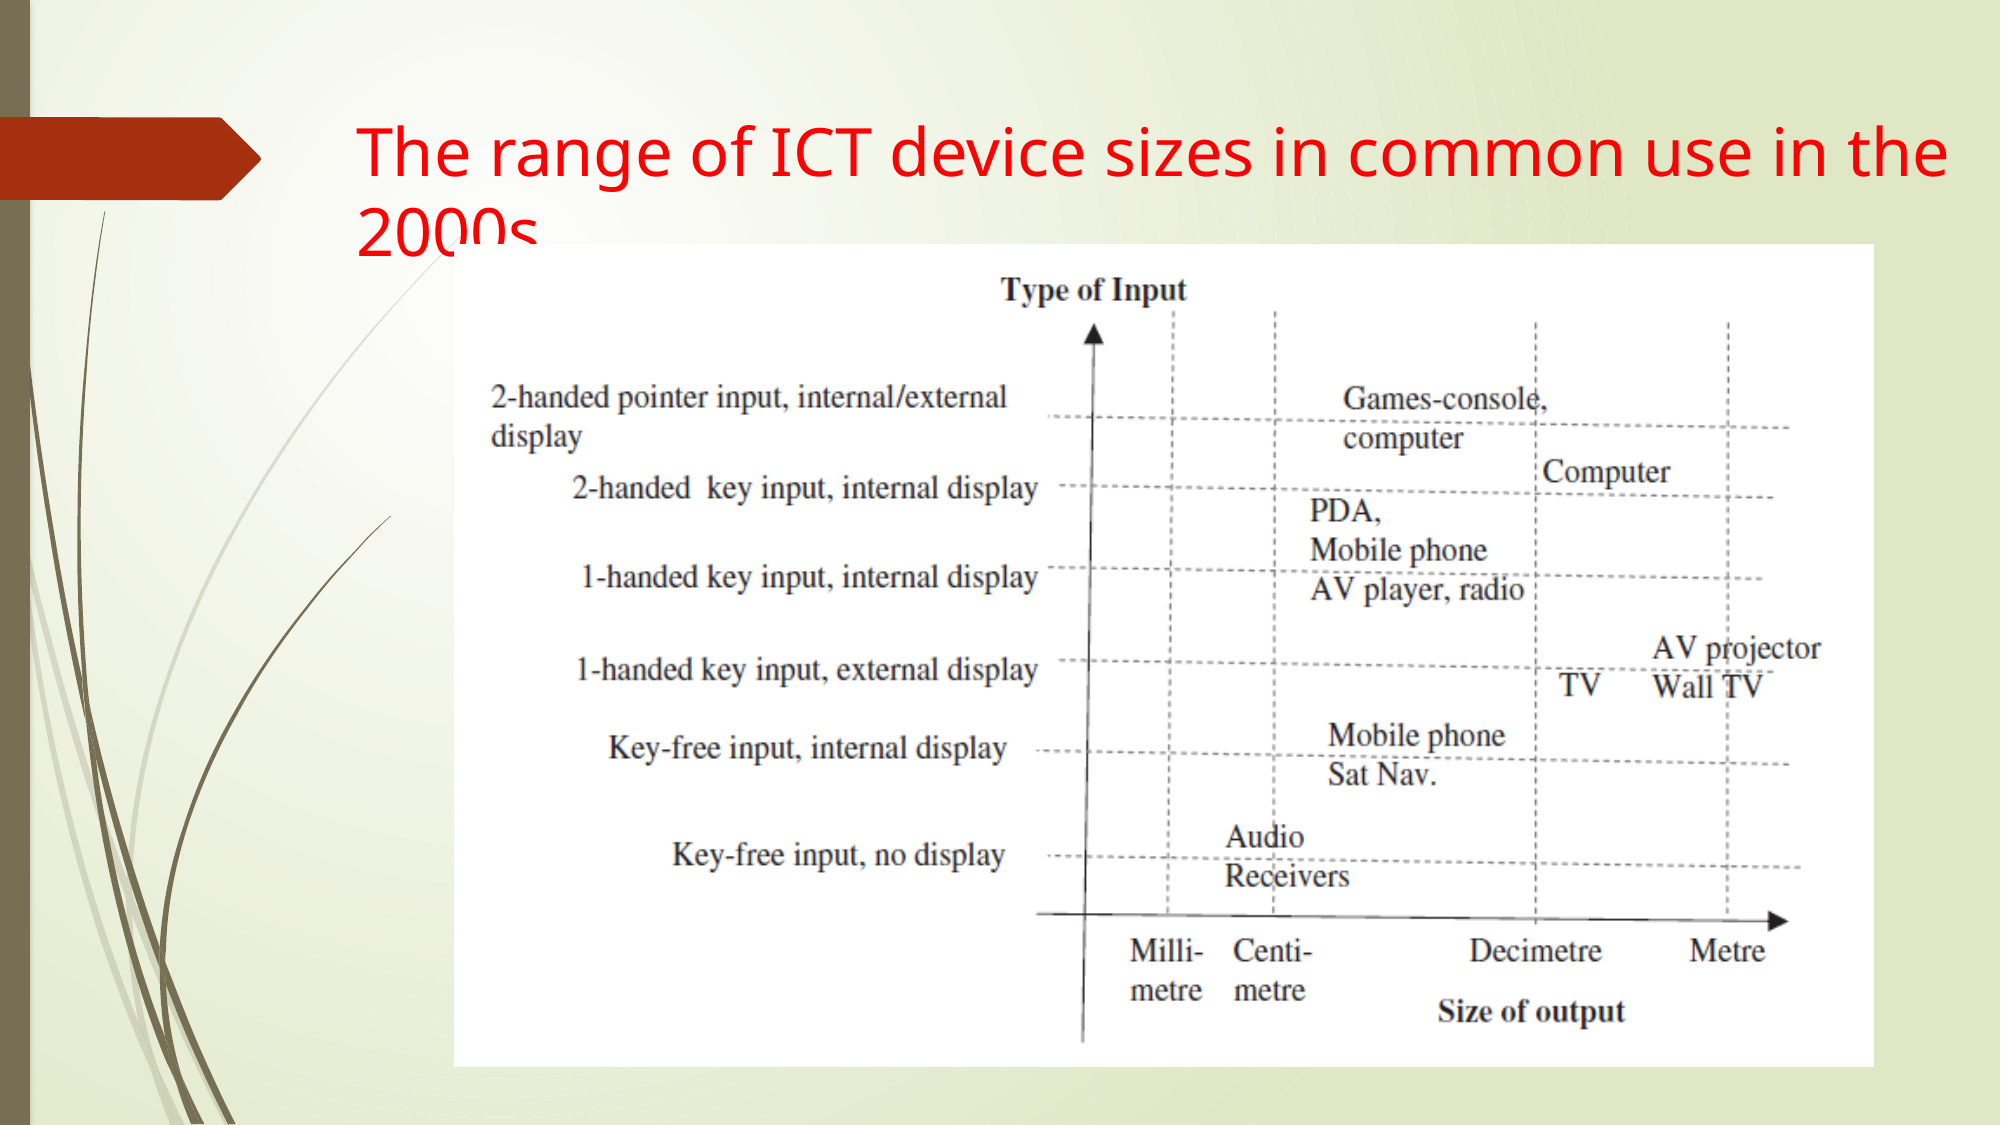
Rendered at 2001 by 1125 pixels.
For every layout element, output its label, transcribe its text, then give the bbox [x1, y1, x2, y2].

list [453, 244, 1875, 1067]
title The range of ICT device sizes in common use in the 2000s [341, 102, 1983, 313]
